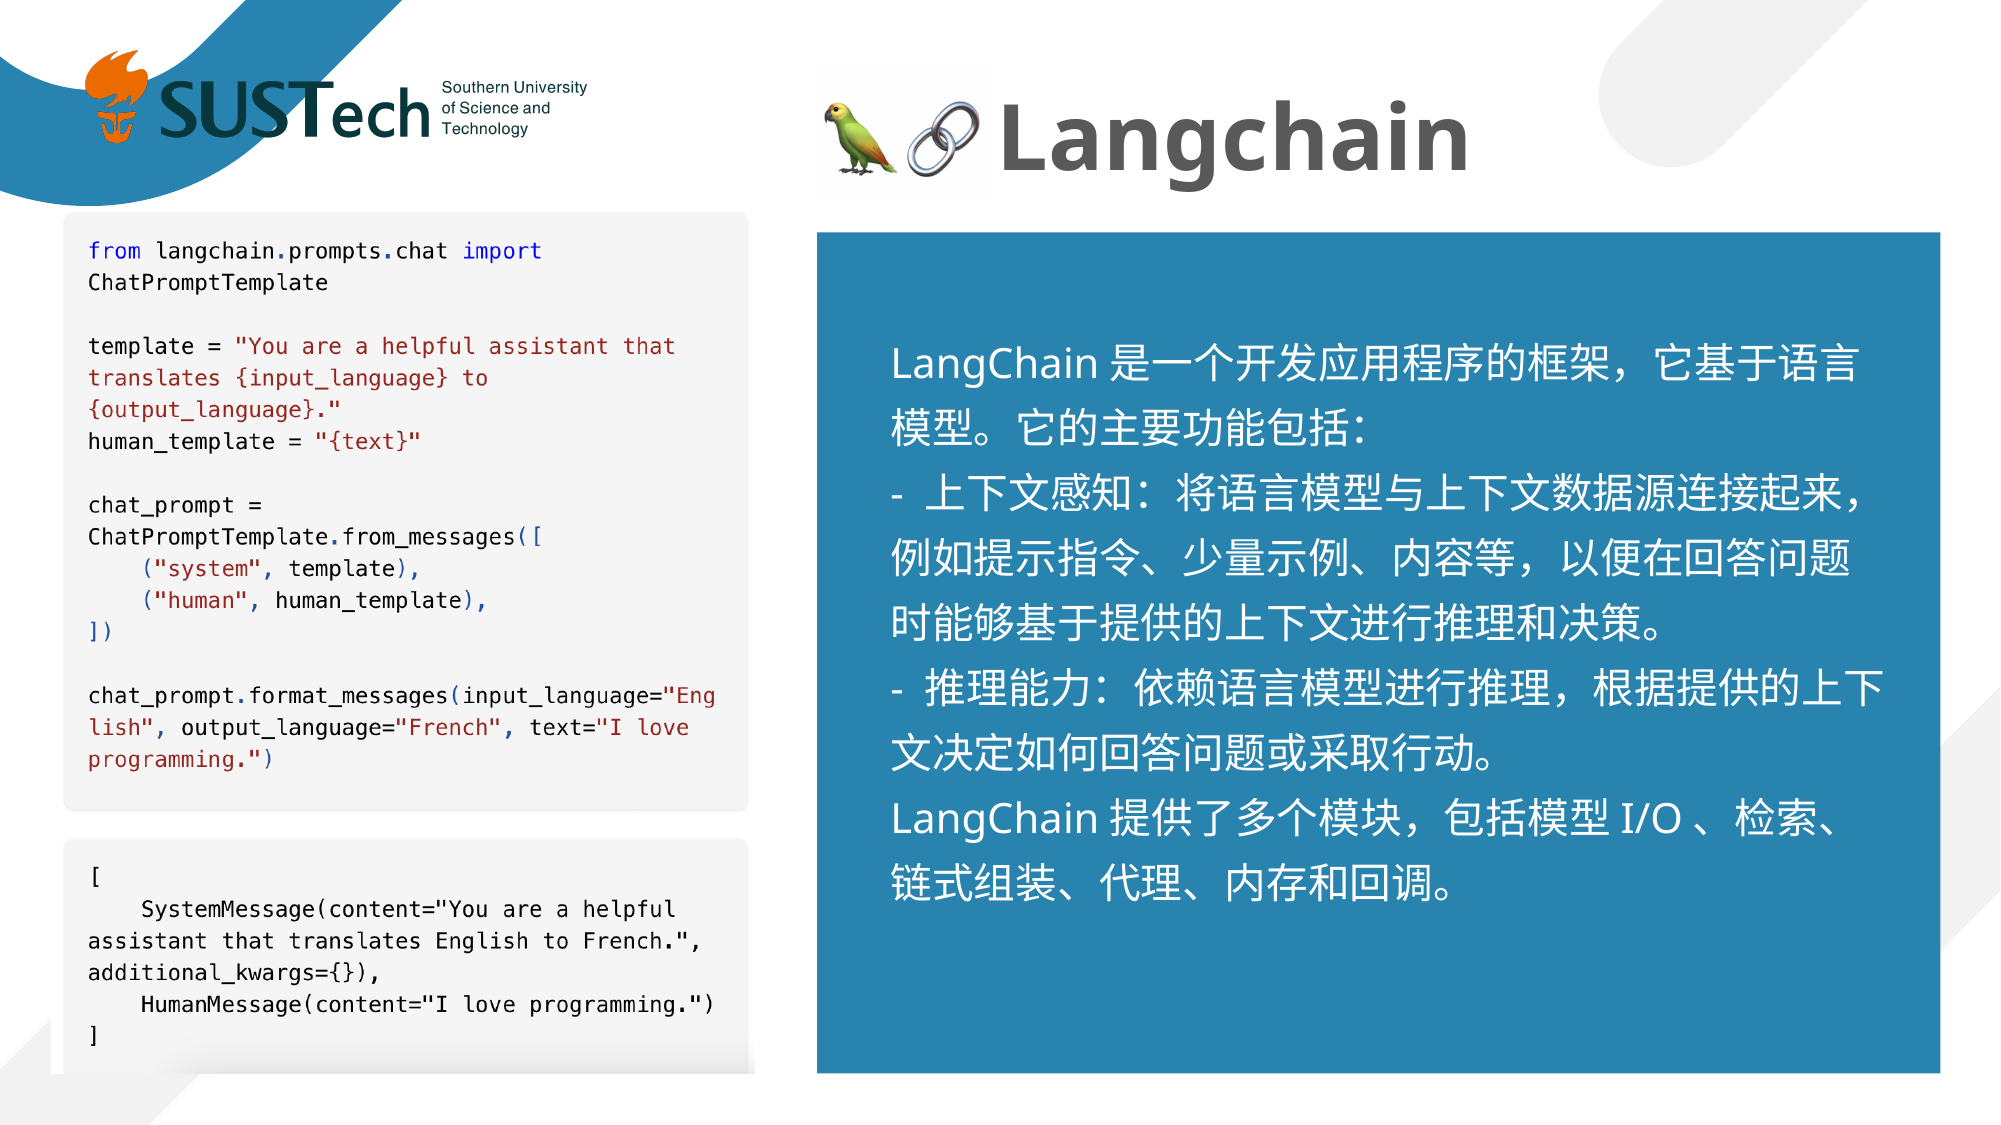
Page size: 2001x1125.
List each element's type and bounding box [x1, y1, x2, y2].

picture [85, 50, 587, 143]
text_box [817, 60, 1730, 198]
picture [51, 206, 755, 1074]
text_box [0, 0, 2000, 1125]
